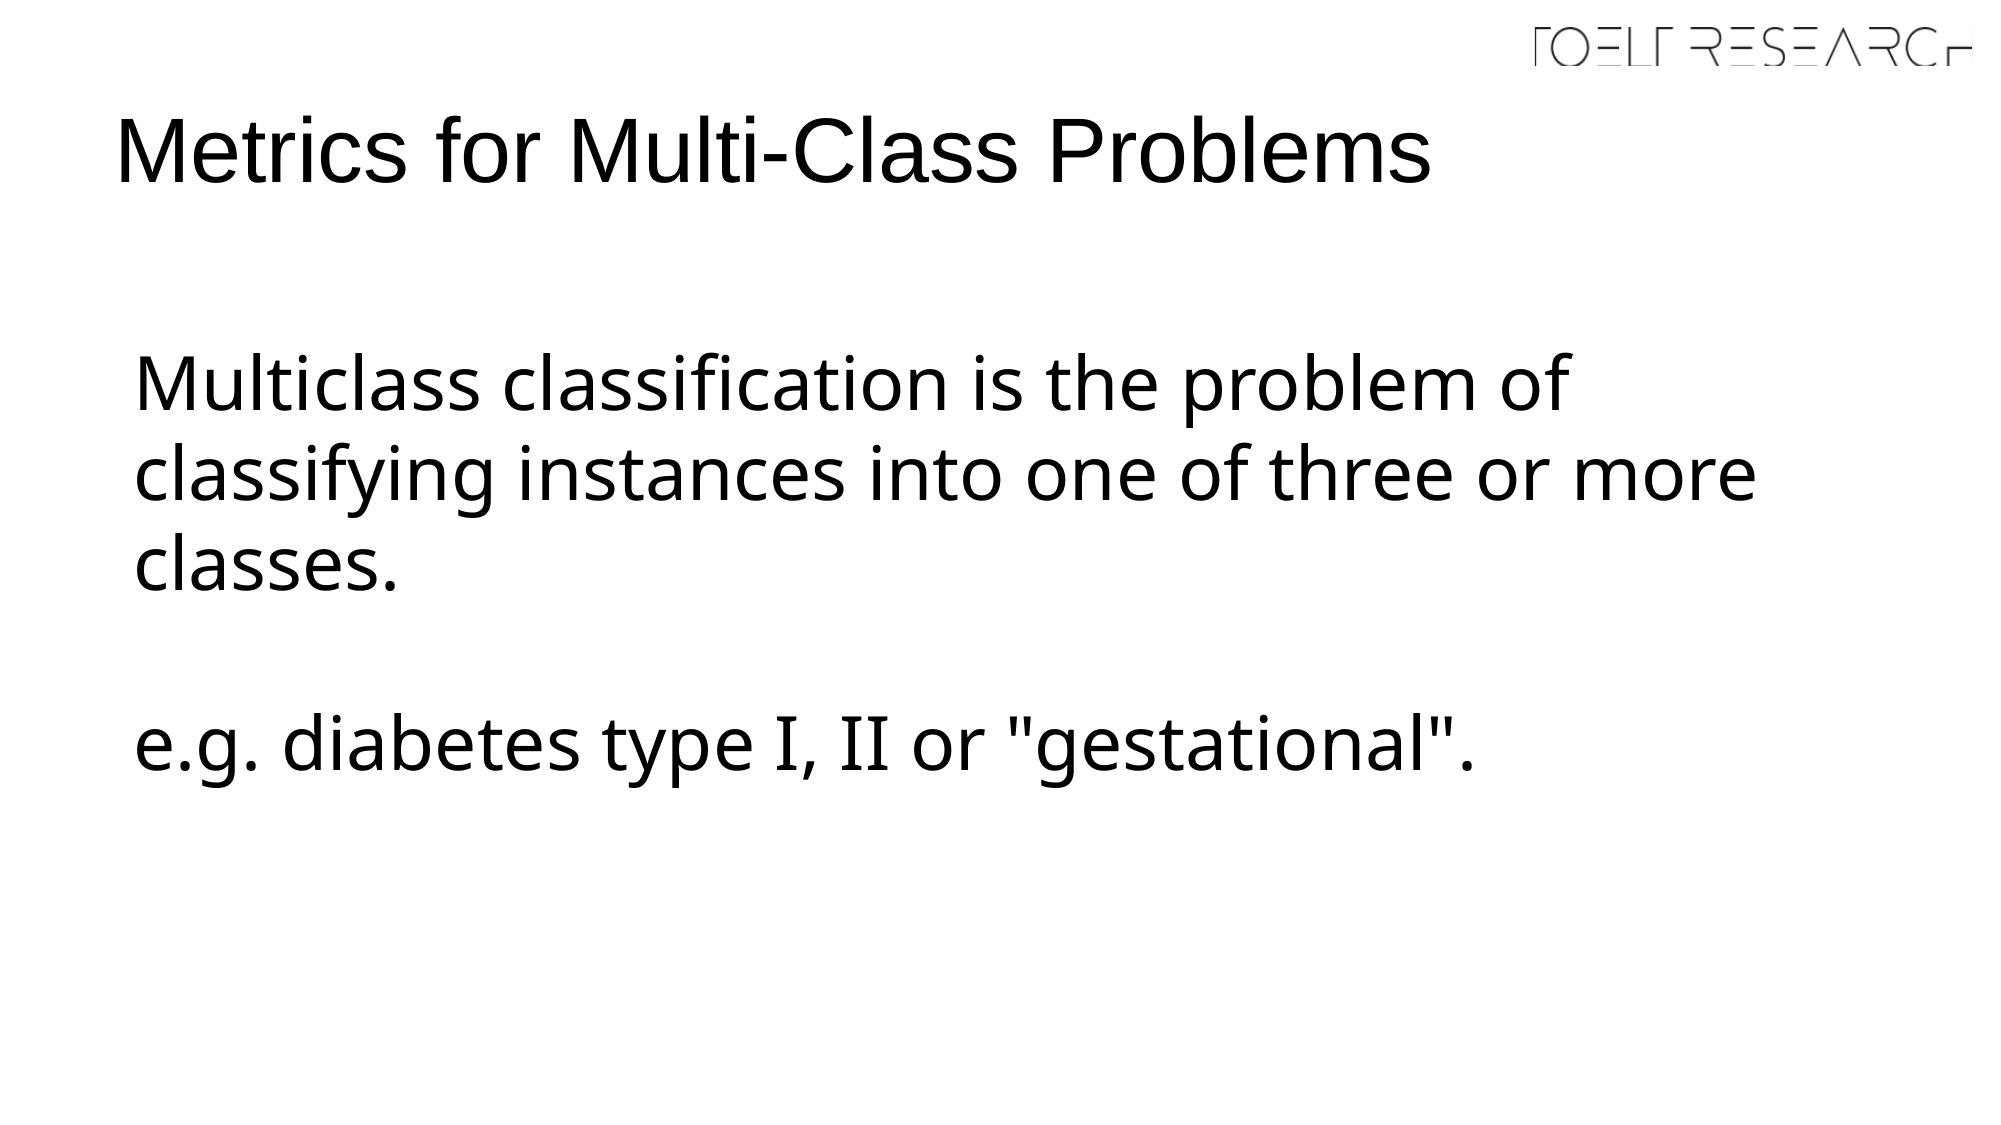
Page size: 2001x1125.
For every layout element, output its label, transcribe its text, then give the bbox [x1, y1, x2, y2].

text_box Multiclass classification is the problem of classifying instances into one of three or more classes. e.g. diabetes type I, II or "gestational". [118, 327, 1824, 793]
title Metrics for Multi-Class Problems [99, 44, 1825, 262]
